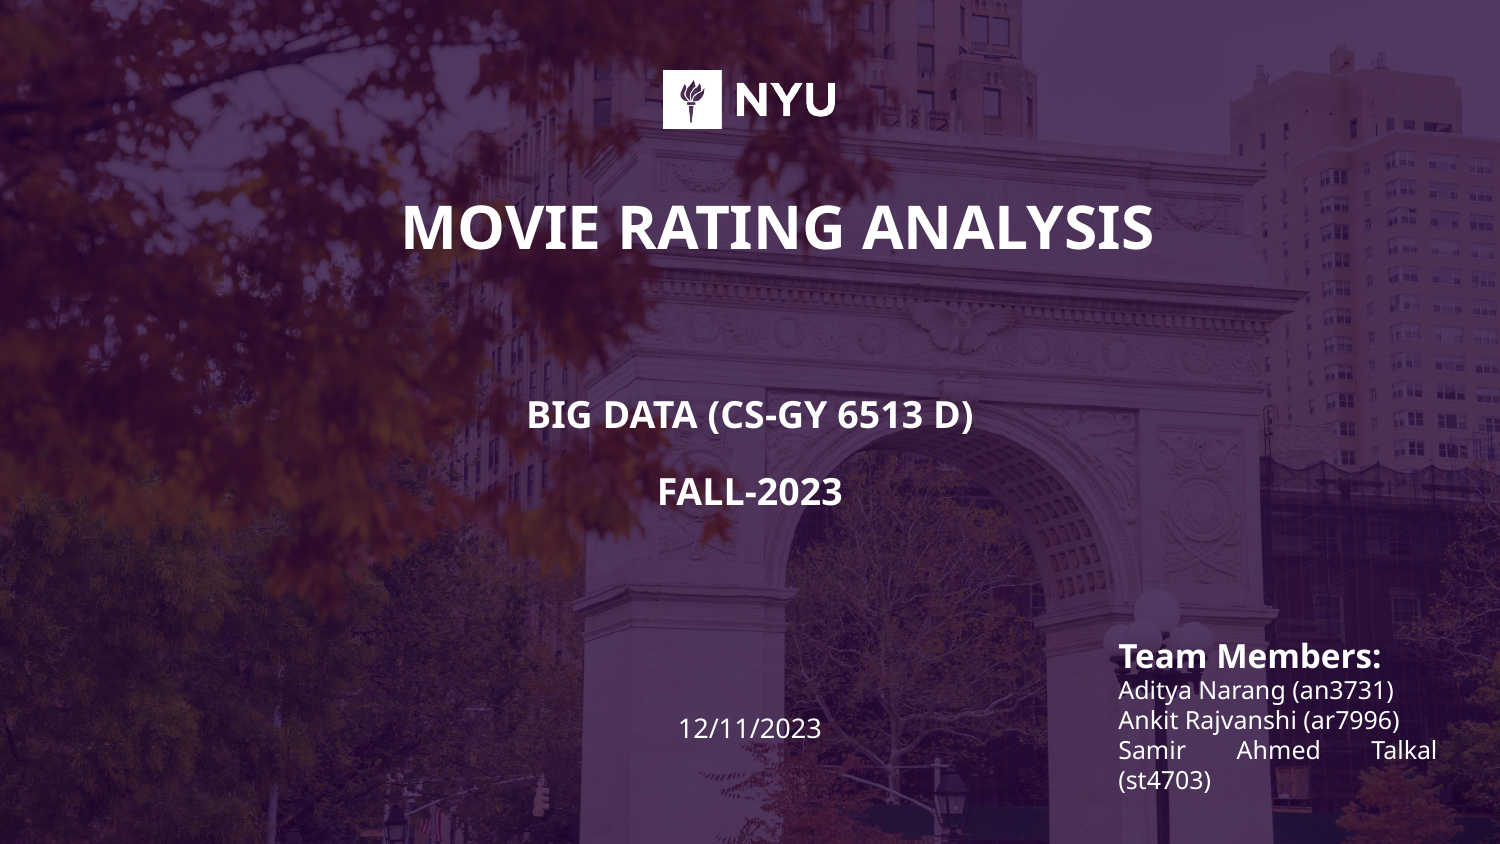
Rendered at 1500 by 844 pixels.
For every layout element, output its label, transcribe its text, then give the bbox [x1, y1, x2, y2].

picture [663, 70, 836, 129]
text_box Team Members: Aditya Narang (an3731) Ankit Rajvanshi (ar7996) Samir Ahmed Talkal (st4703) [1103, 619, 1453, 774]
title MOVIE RATING ANALYSIS [317, 196, 1239, 269]
list 12/11/2023 [409, 691, 1091, 749]
subtitle BIG DATA (CS-GY 6513 D) FALL-2023 [409, 369, 1091, 542]
